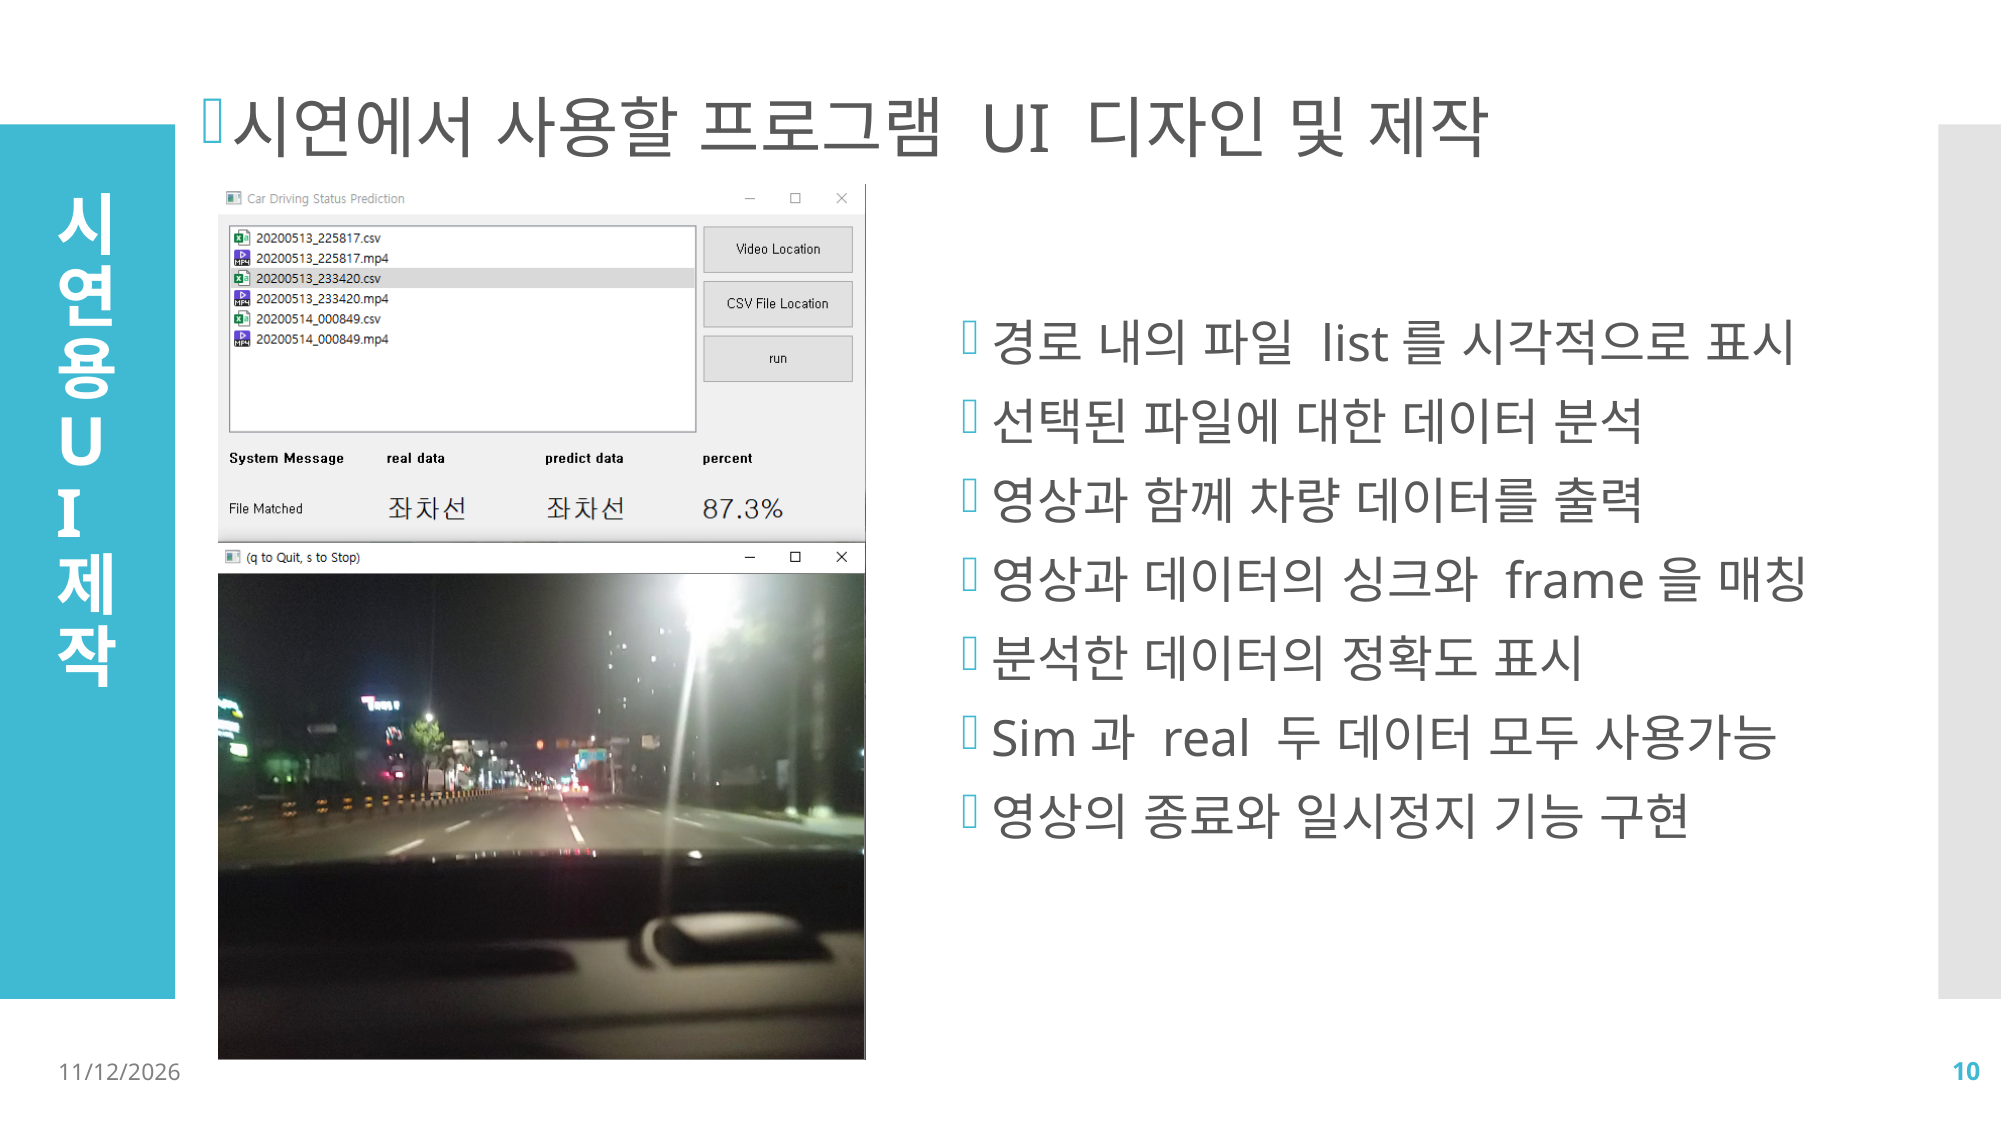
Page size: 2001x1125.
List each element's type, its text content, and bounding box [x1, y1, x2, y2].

text_box 경로 내의 파일 list를 시각적으로 표시 선택된 파일에 대한 데이터 분석 영상과 함께 차량 데이터를 출력 영상과 데이터의 싱크와 frame을 매칭 분석한 데이터의 정확도 표시 Sim과 real 두 데이터 모두 사용가능 영상의 종료와 일시정지 기능 구현 [946, 184, 1840, 1060]
title 시연용 UI 제작 [41, 184, 138, 940]
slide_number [43, 1042, 493, 1103]
slide_number 10 [1744, 1042, 1996, 1103]
picture [217, 184, 867, 1060]
list 시연에서 사용할 프로그램 UI 디자인 및 제작 [186, 78, 1870, 185]
